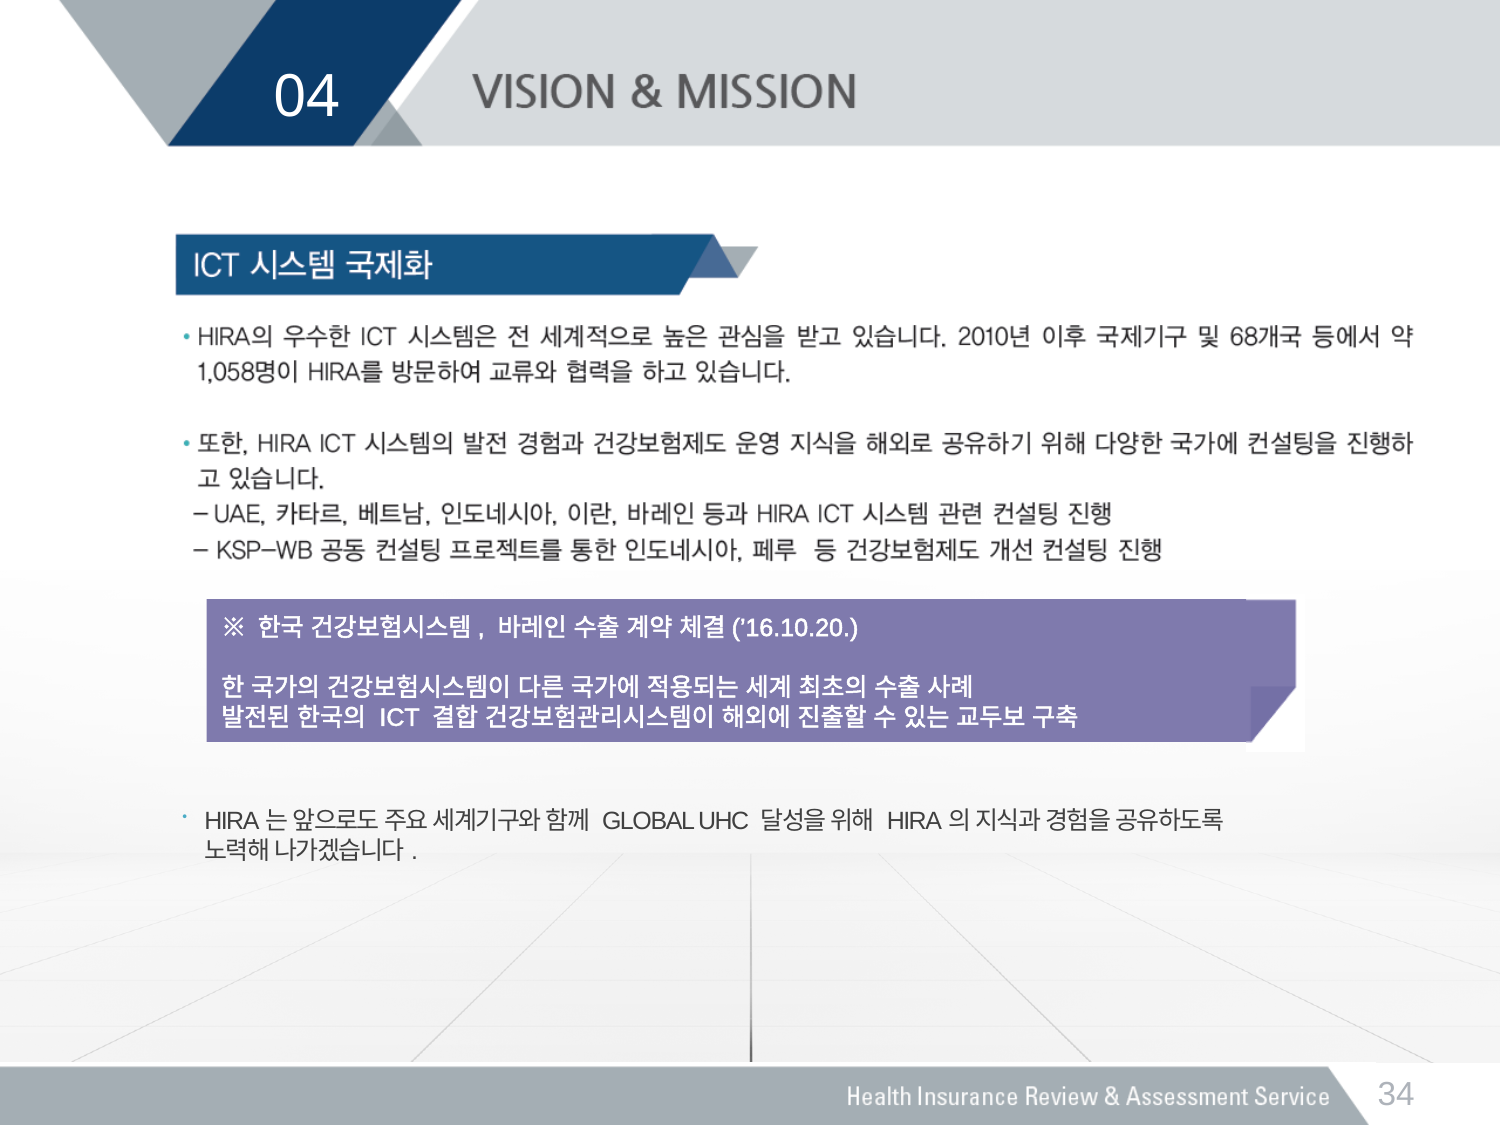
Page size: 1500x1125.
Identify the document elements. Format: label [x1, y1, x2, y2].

text_box [170, 798, 1356, 870]
text_box [0, 1061, 1427, 1125]
picture [0, 0, 1500, 1063]
